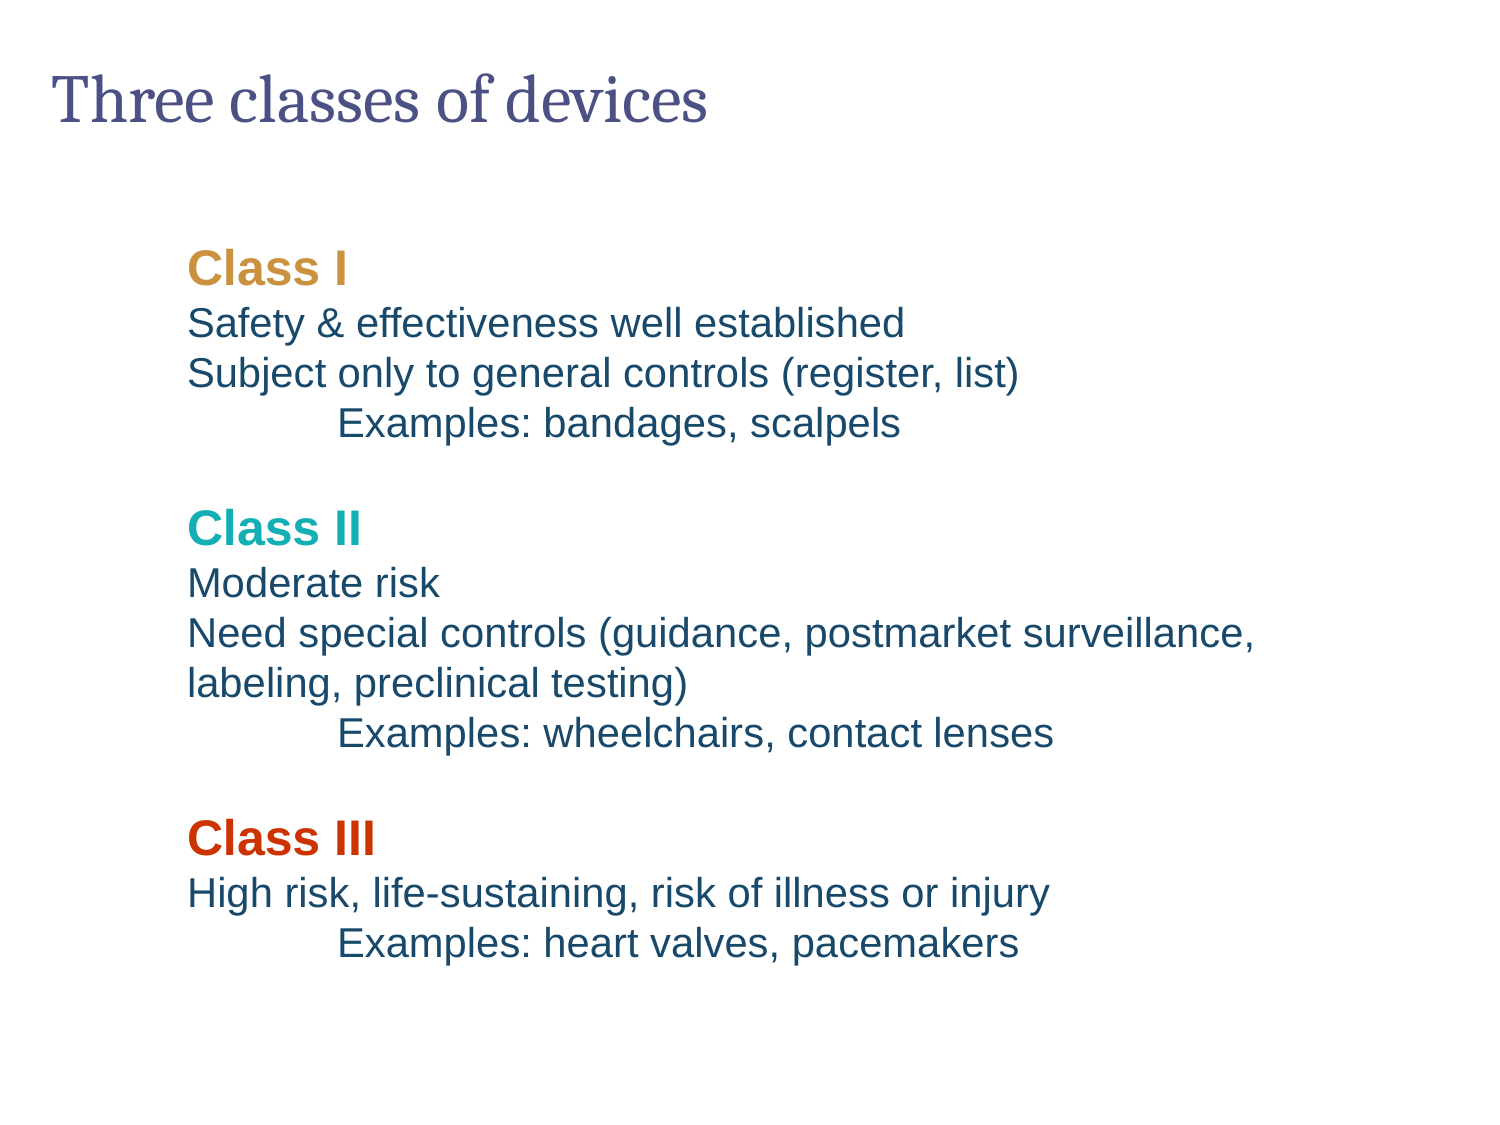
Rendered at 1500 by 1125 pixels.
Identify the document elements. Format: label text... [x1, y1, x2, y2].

text_box Class I Safety & effectiveness well established Subject only to general controls (register, list) Examples: bandages, scalpels Class II Moderate risk Need special controls (guidance, postmarket surveillance, labeling, preclinical testing) Examples: wheelchairs, contact lenses Class III High risk, life-sustaining, risk of illness or injury Examples: heart valves, pacemakers [172, 228, 1328, 974]
title Three classes of devices [36, 25, 1464, 175]
